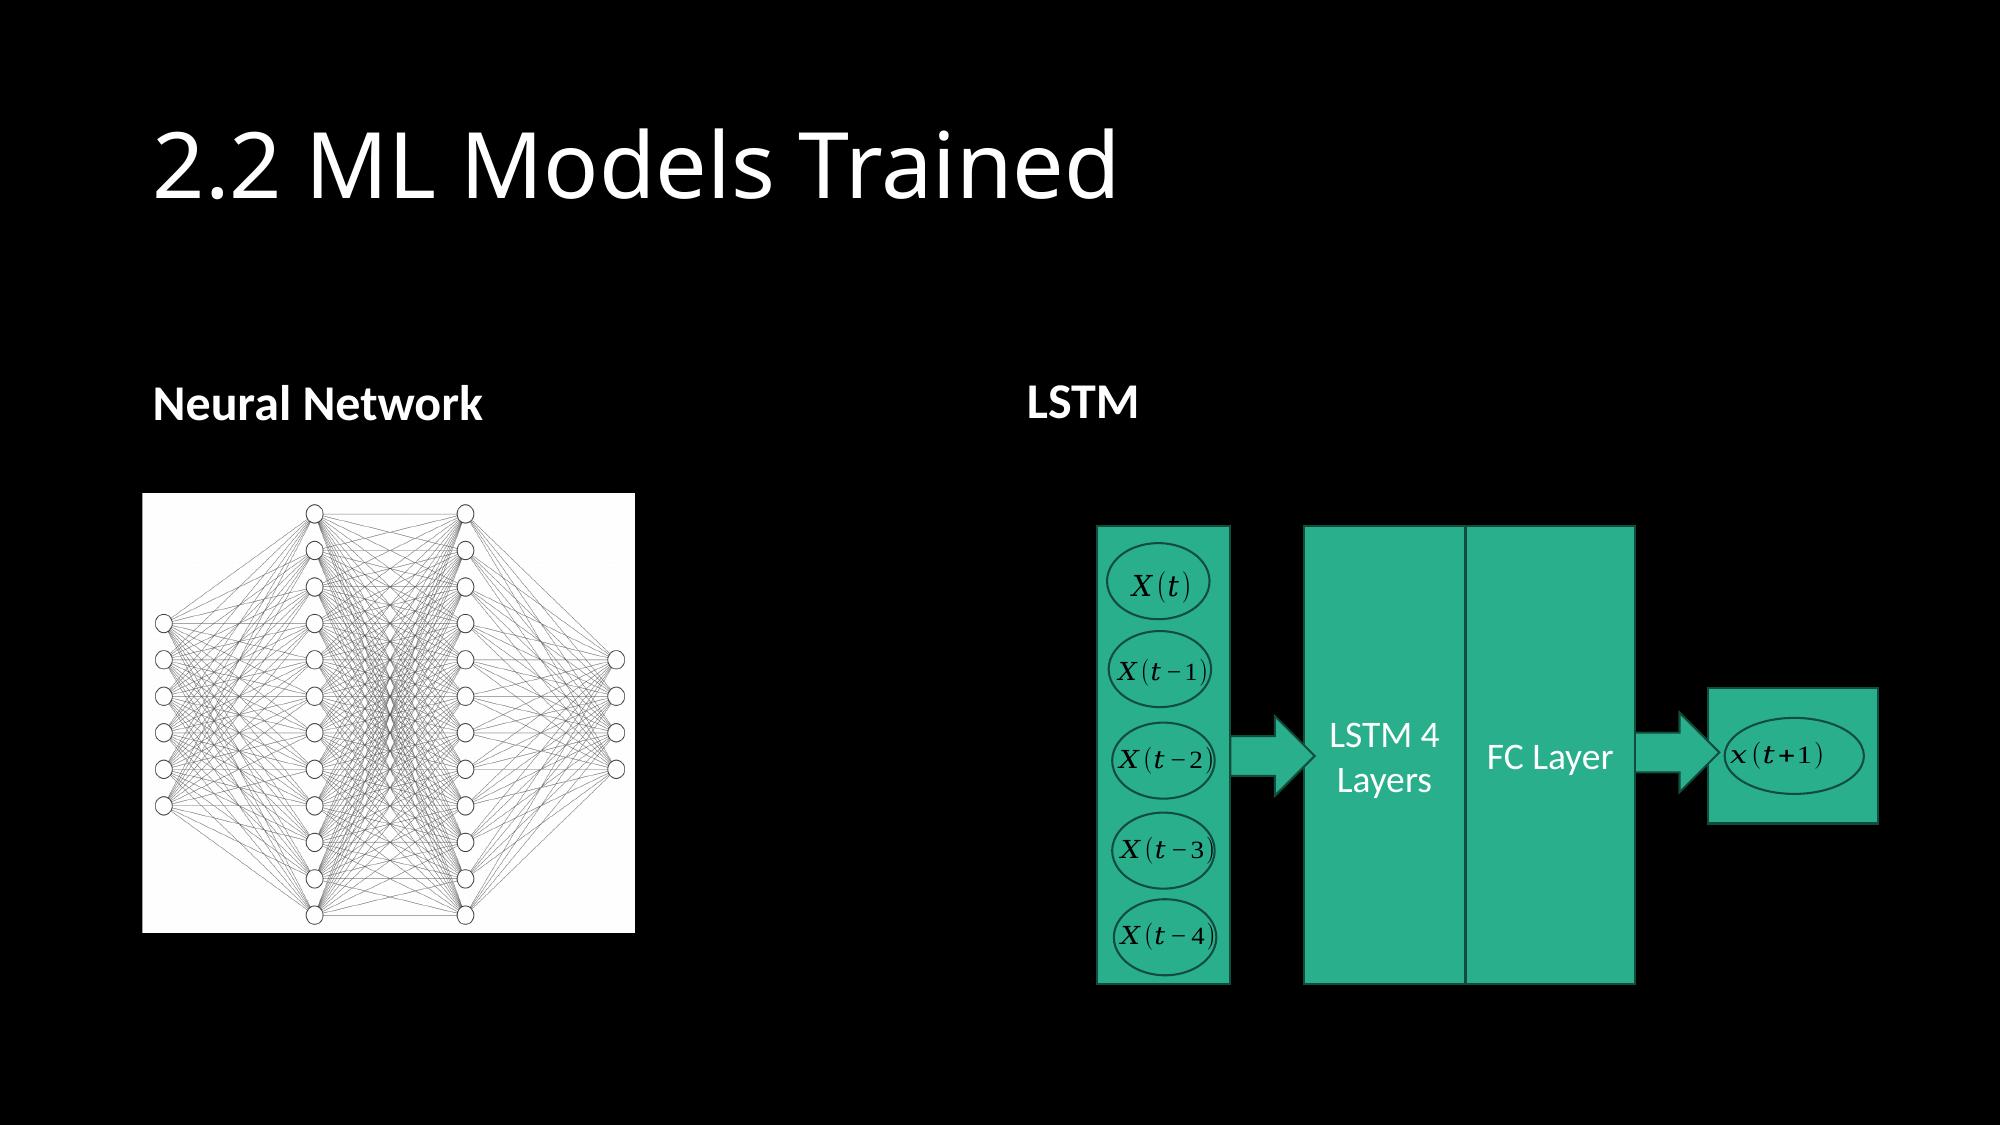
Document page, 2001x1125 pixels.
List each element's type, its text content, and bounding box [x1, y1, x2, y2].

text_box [1107, 543, 1210, 620]
text_box [1229, 713, 1317, 799]
text_box LSTM 4 Layers [1303, 525, 1464, 985]
text_box [1096, 525, 1231, 985]
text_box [1112, 722, 1215, 799]
list Neural Network [137, 303, 984, 439]
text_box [1108, 631, 1212, 708]
text_box [1707, 687, 1879, 825]
text_box [1636, 710, 1721, 795]
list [142, 493, 635, 933]
list LSTM [1011, 301, 1863, 437]
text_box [1724, 717, 1864, 794]
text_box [1113, 899, 1217, 976]
text_box FC Layer [1464, 525, 1636, 985]
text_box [1112, 812, 1216, 889]
title 2.2 ML Models Trained [137, 59, 1863, 278]
text_box [43, 460, 894, 1066]
